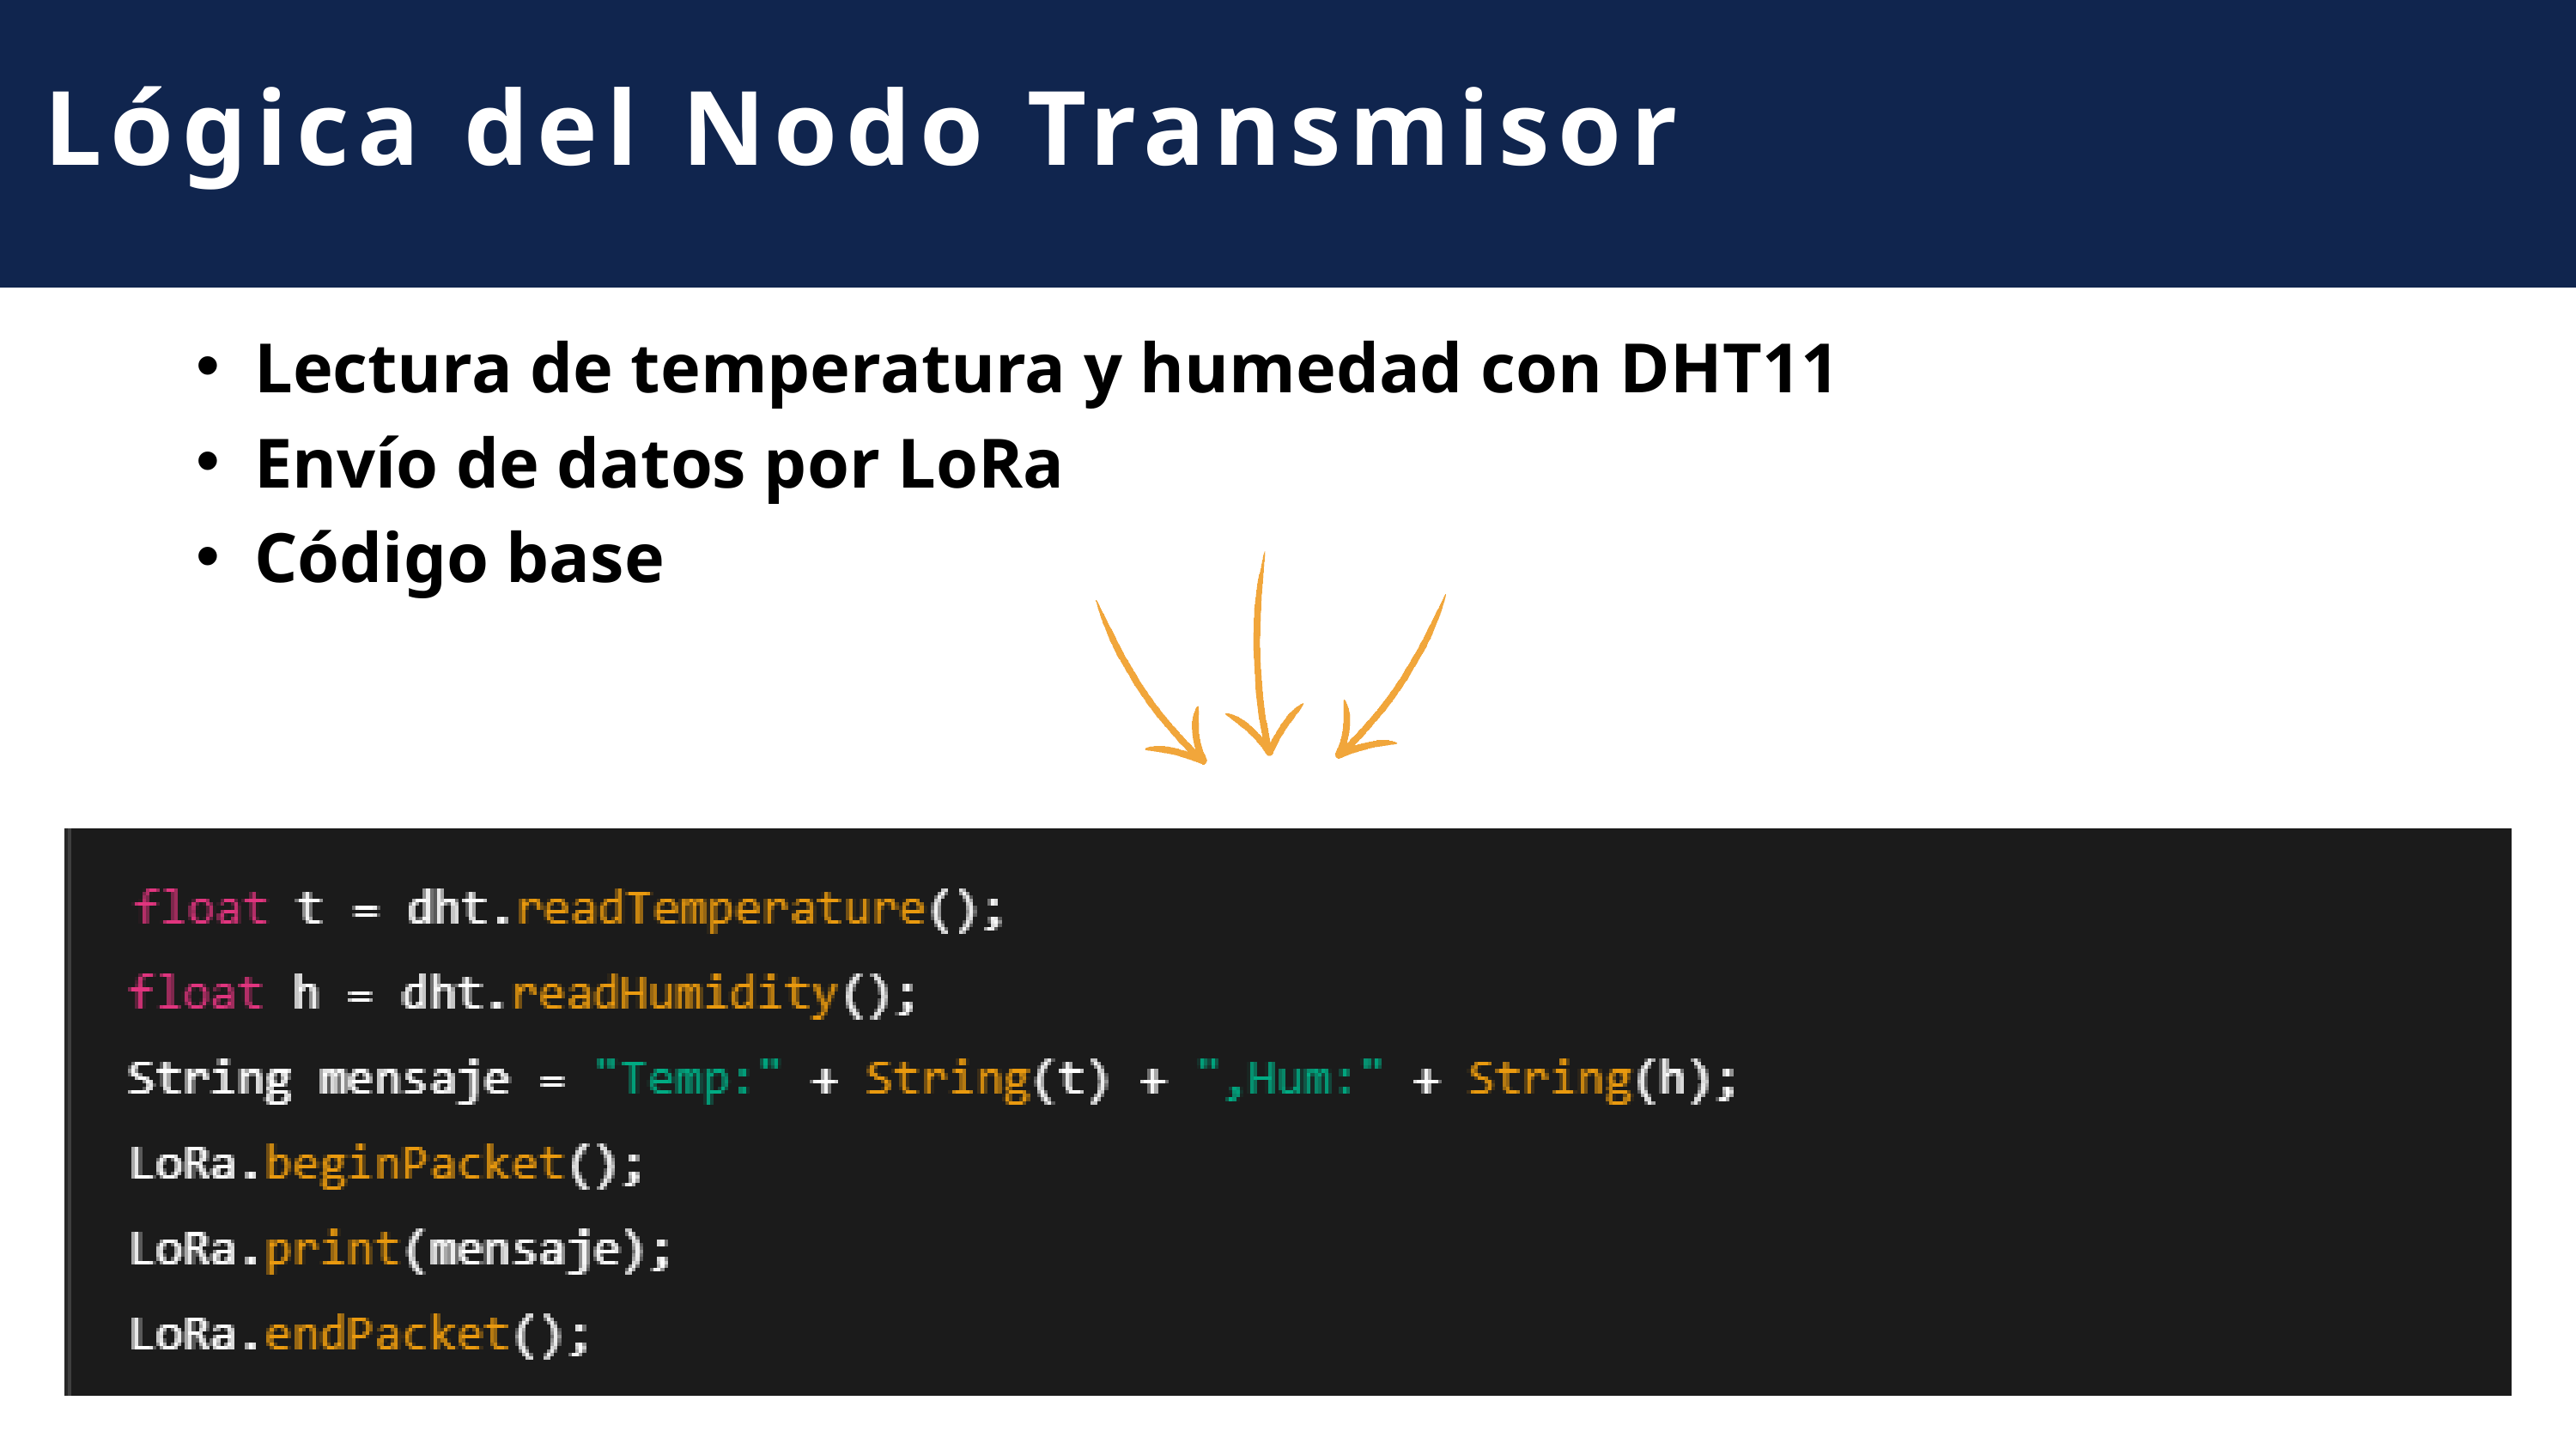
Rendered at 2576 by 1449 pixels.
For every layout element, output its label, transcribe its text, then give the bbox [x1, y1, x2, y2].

text_box Lectura de temperatura y humedad con DHT11 Envío de datos por LoRa Código base [138, 311, 1844, 692]
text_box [0, 0, 2576, 288]
text_box [64, 828, 2512, 1396]
picture [1095, 551, 1446, 789]
